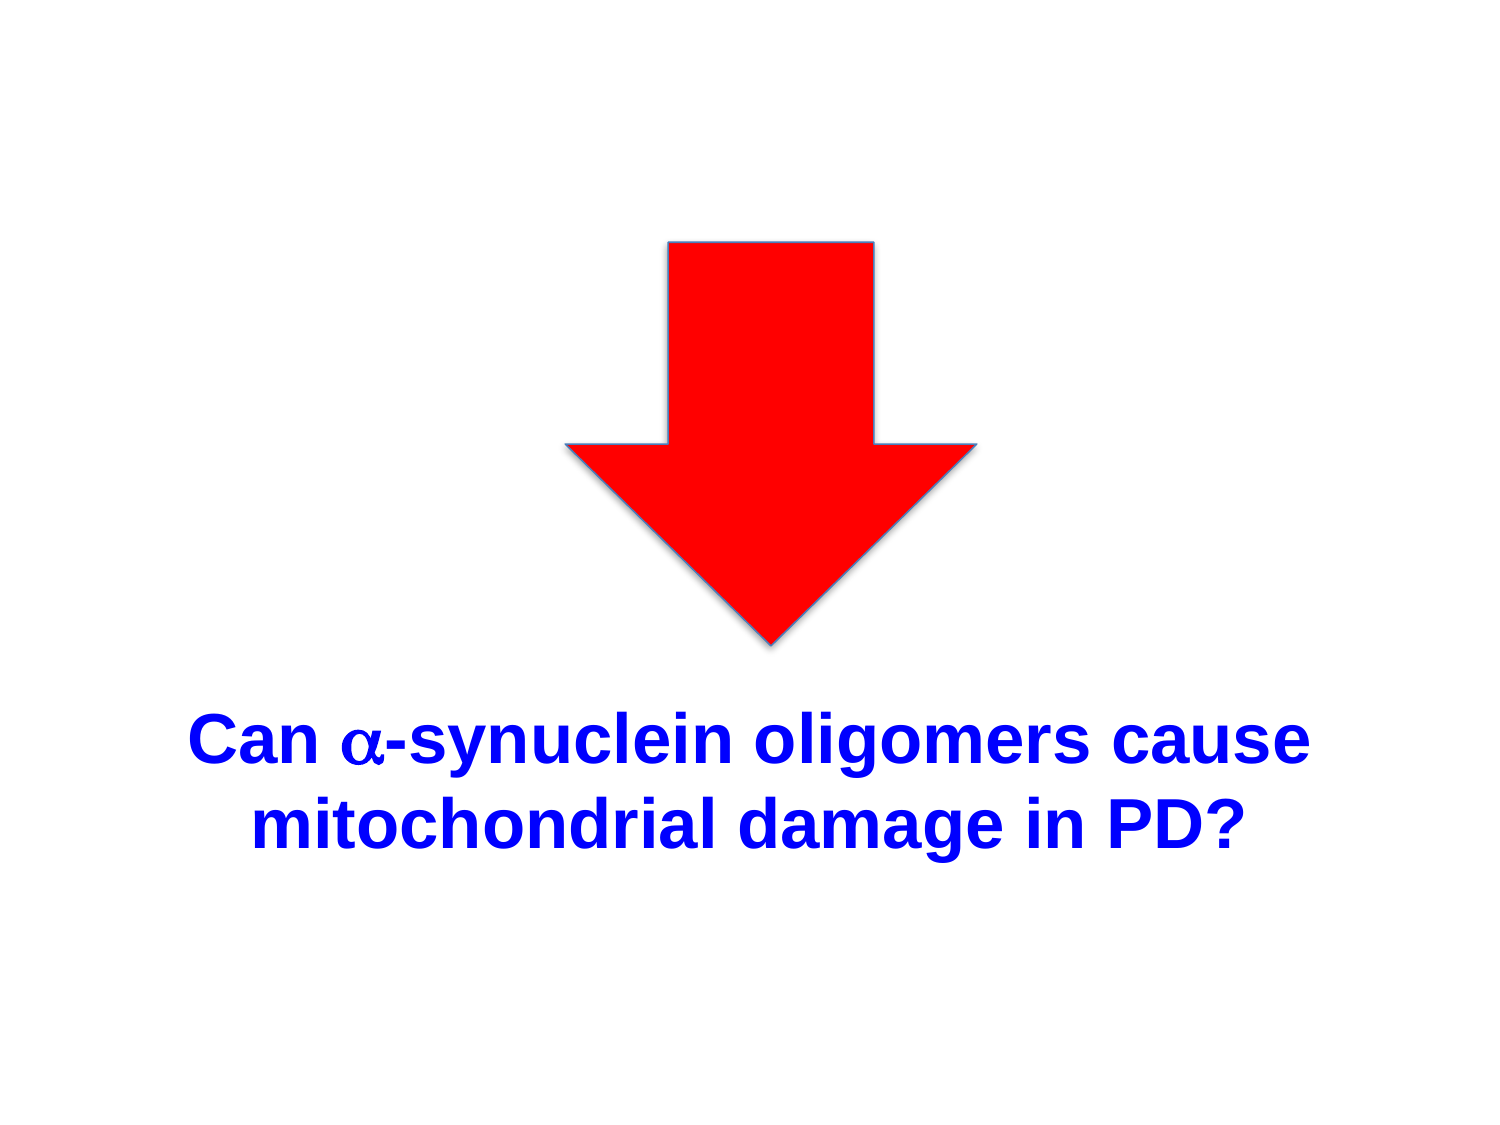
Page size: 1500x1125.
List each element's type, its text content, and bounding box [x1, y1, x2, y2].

text_box [564, 241, 978, 647]
text_box Can a-synuclein oligomers cause mitochondrial damage in PD? [108, 685, 1392, 870]
